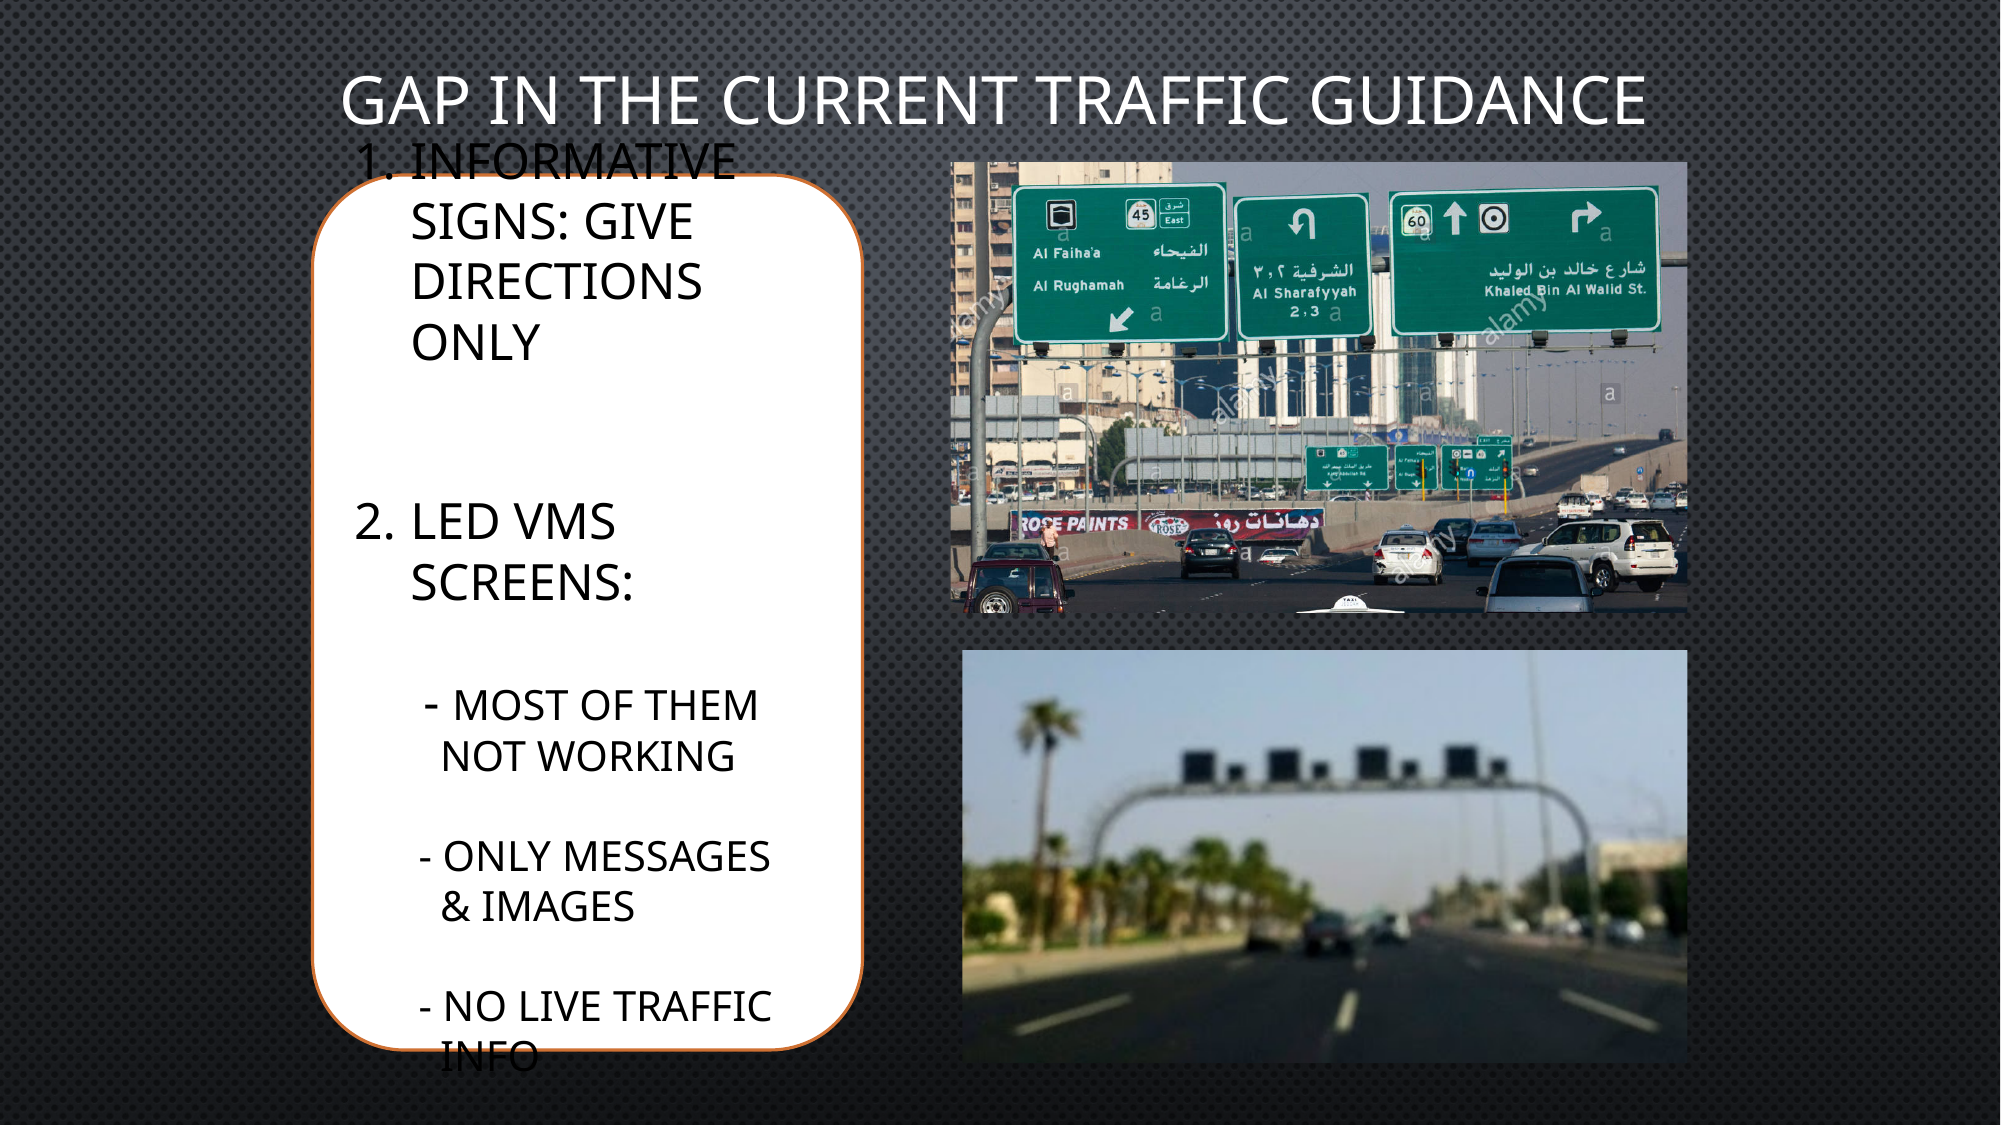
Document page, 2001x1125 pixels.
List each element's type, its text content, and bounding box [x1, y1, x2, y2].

picture [950, 162, 1688, 613]
title Gap in the Current Traffic Guidance [324, 45, 1675, 150]
picture [962, 649, 1688, 1063]
text_box INFORMATIVE SIGNS: GIVE DIRECTIONS ONLY LED VMS SCREENS: - MOST OF THEM NOT WORKING - ONLY MESSAGES & IMAGES - NO LIVE TRAFFIC INFO [310, 173, 865, 1052]
